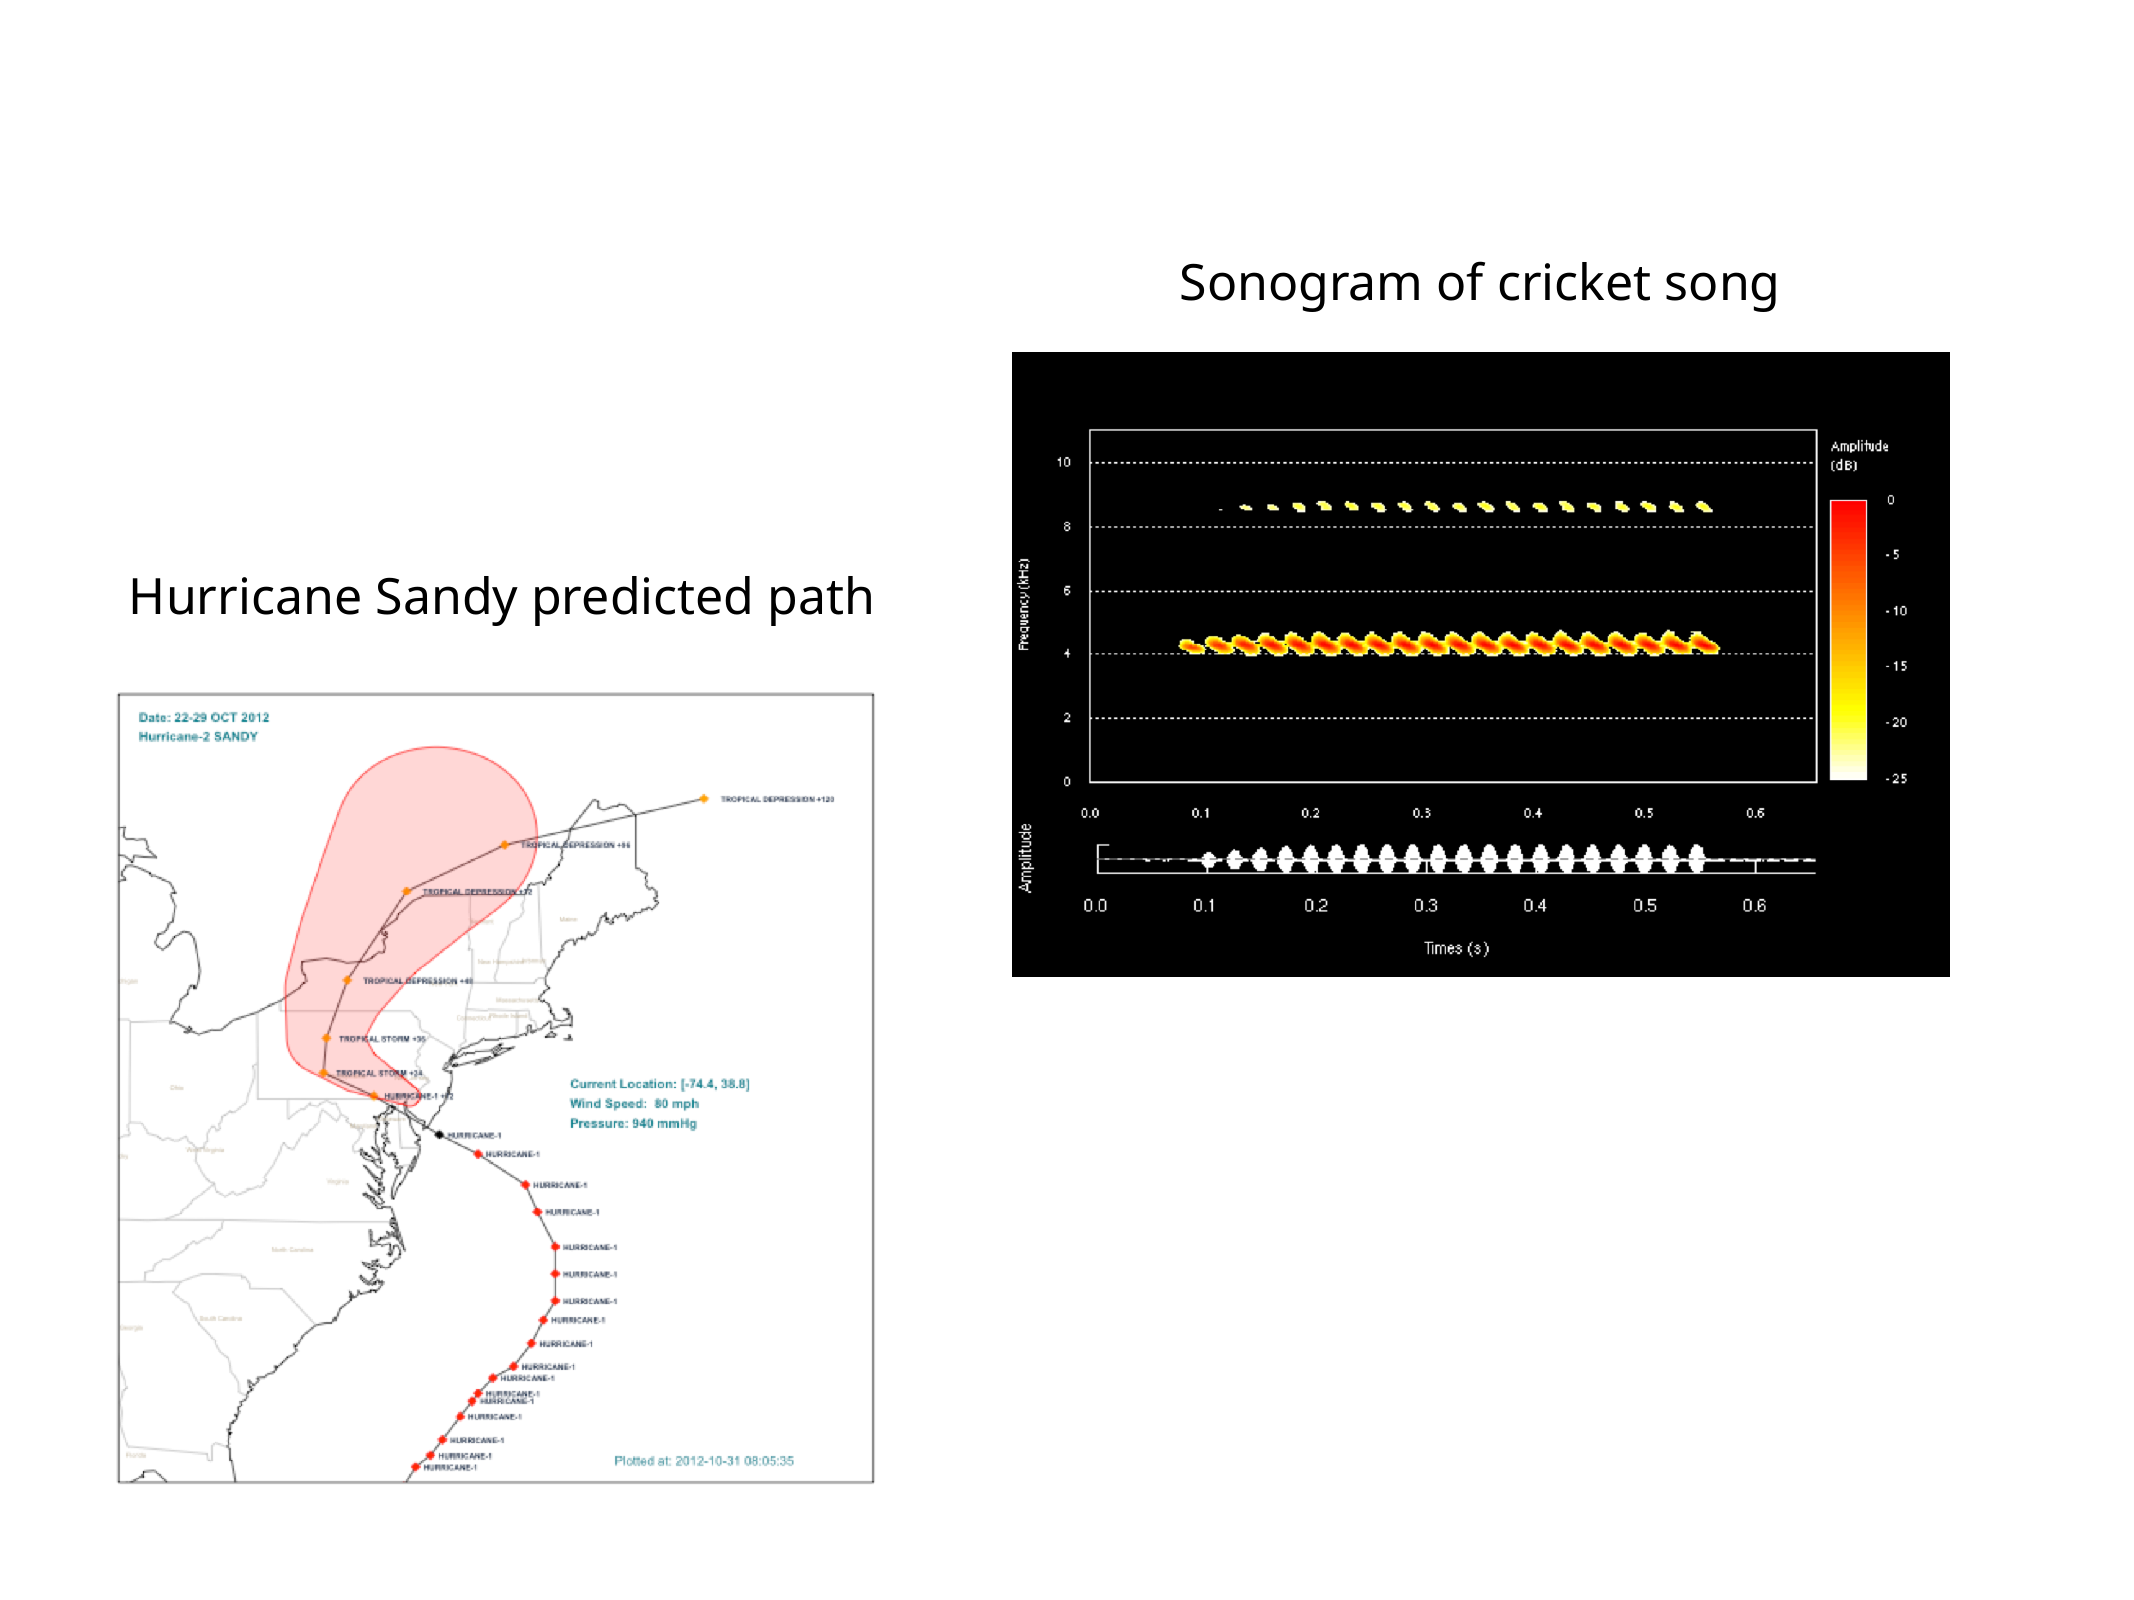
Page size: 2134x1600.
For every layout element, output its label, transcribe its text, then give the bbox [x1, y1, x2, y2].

picture [1012, 351, 1951, 978]
text_box Sonogram of cricket song [1171, 241, 1790, 319]
text_box Hurricane Sandy predicted path [0, 556, 1007, 634]
picture [85, 666, 919, 1524]
